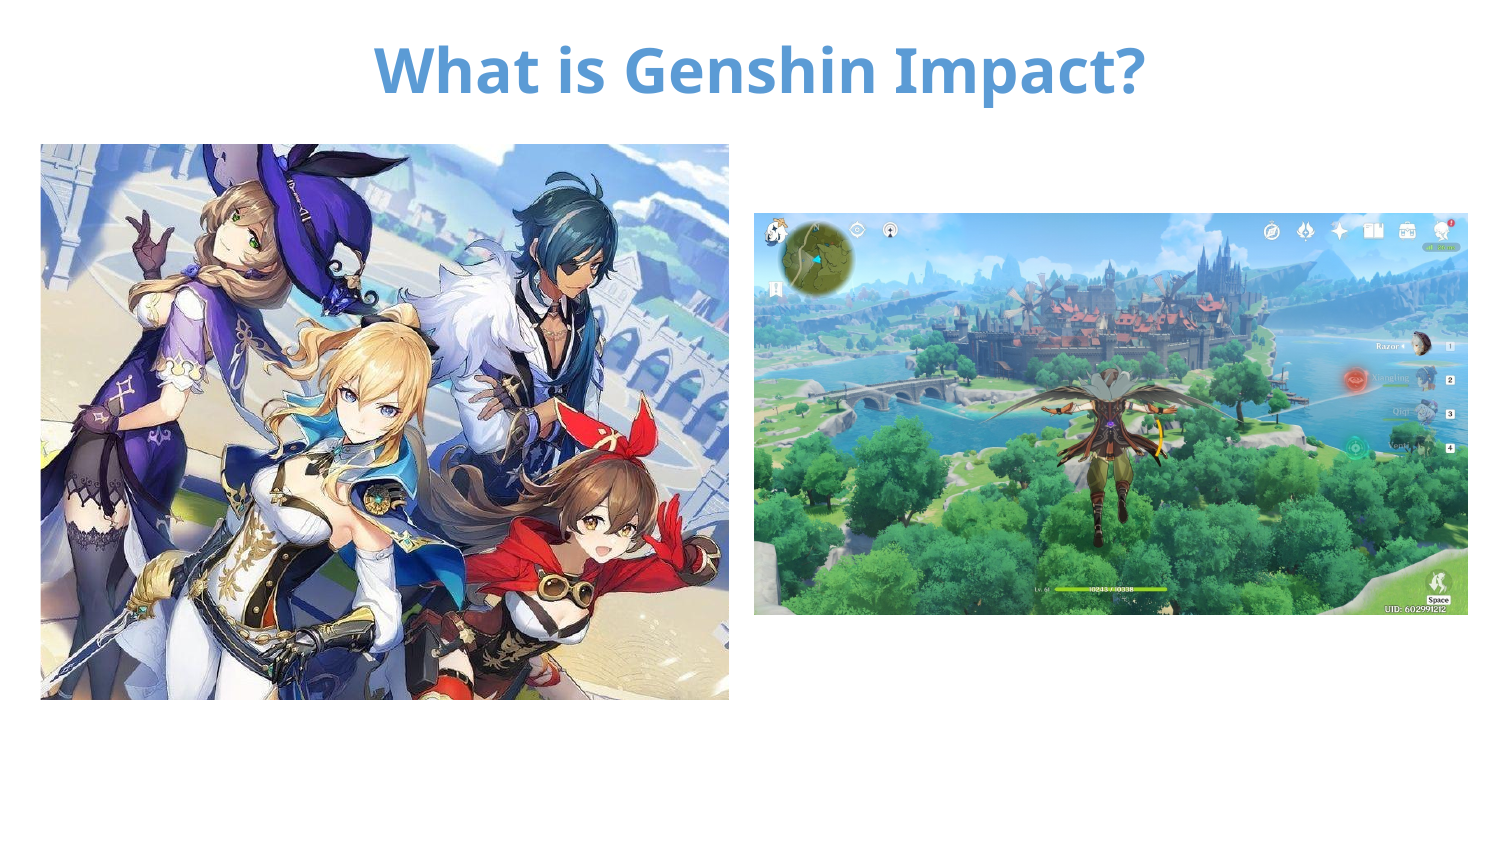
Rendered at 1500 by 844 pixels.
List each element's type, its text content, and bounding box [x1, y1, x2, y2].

picture [40, 143, 730, 700]
title What is Genshin Impact? [61, 16, 1460, 111]
picture [754, 212, 1469, 615]
